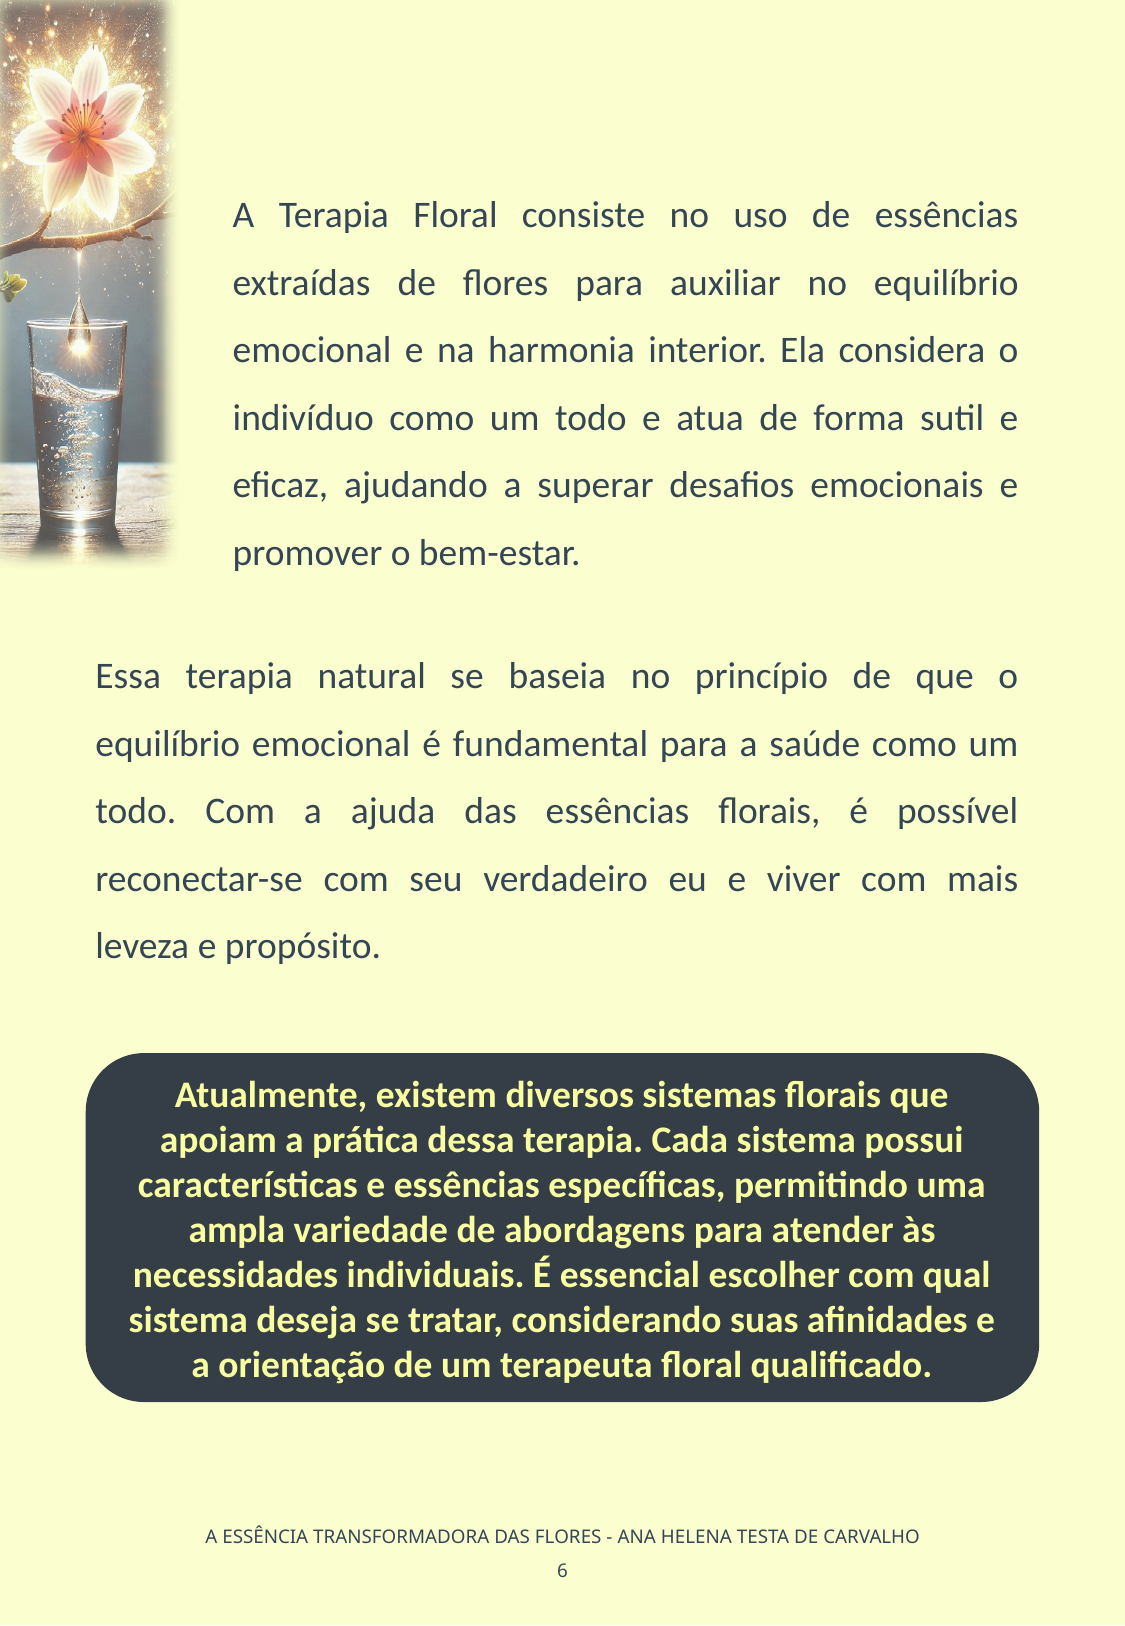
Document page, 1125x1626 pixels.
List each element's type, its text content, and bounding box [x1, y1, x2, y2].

footer A ESSÊNCIA TRANSFORMADORA DAS FLORES - ANA HELENA TESTA DE CARVALHO [162, 1502, 963, 1571]
text_box Atualmente, existem diversos sistemas florais que apoiam a prática dessa terapia. Cada sistema possui características e essências específicas, permitindo uma ampla variedade de abordagens para atender às necessidades individuais. É essencial escolher com qual sistema deseja se tratar, considerando suas afinidades e a orientação de um terapeuta floral qualificado. [84, 1051, 1041, 1404]
text_box A Terapia Floral consiste no uso de essências extraídas de flores para auxiliar no equilíbrio emocional e na harmonia interior. Ela considera o indivíduo como um todo e atua de forma sutil e eficaz, ajudando a superar desafios emocionais e promover o bem-estar. [217, 160, 1035, 581]
text_box Essa terapia natural se baseia no princípio de que o equilíbrio emocional é fundamental para a saúde como um todo. Com a ajuda das essências florais, é possível reconectar-se com seu verdadeiro eu e viver com mais leveza e propósito. [80, 621, 1035, 974]
slide_number 6 [458, 1547, 667, 1596]
picture [0, 0, 181, 571]
